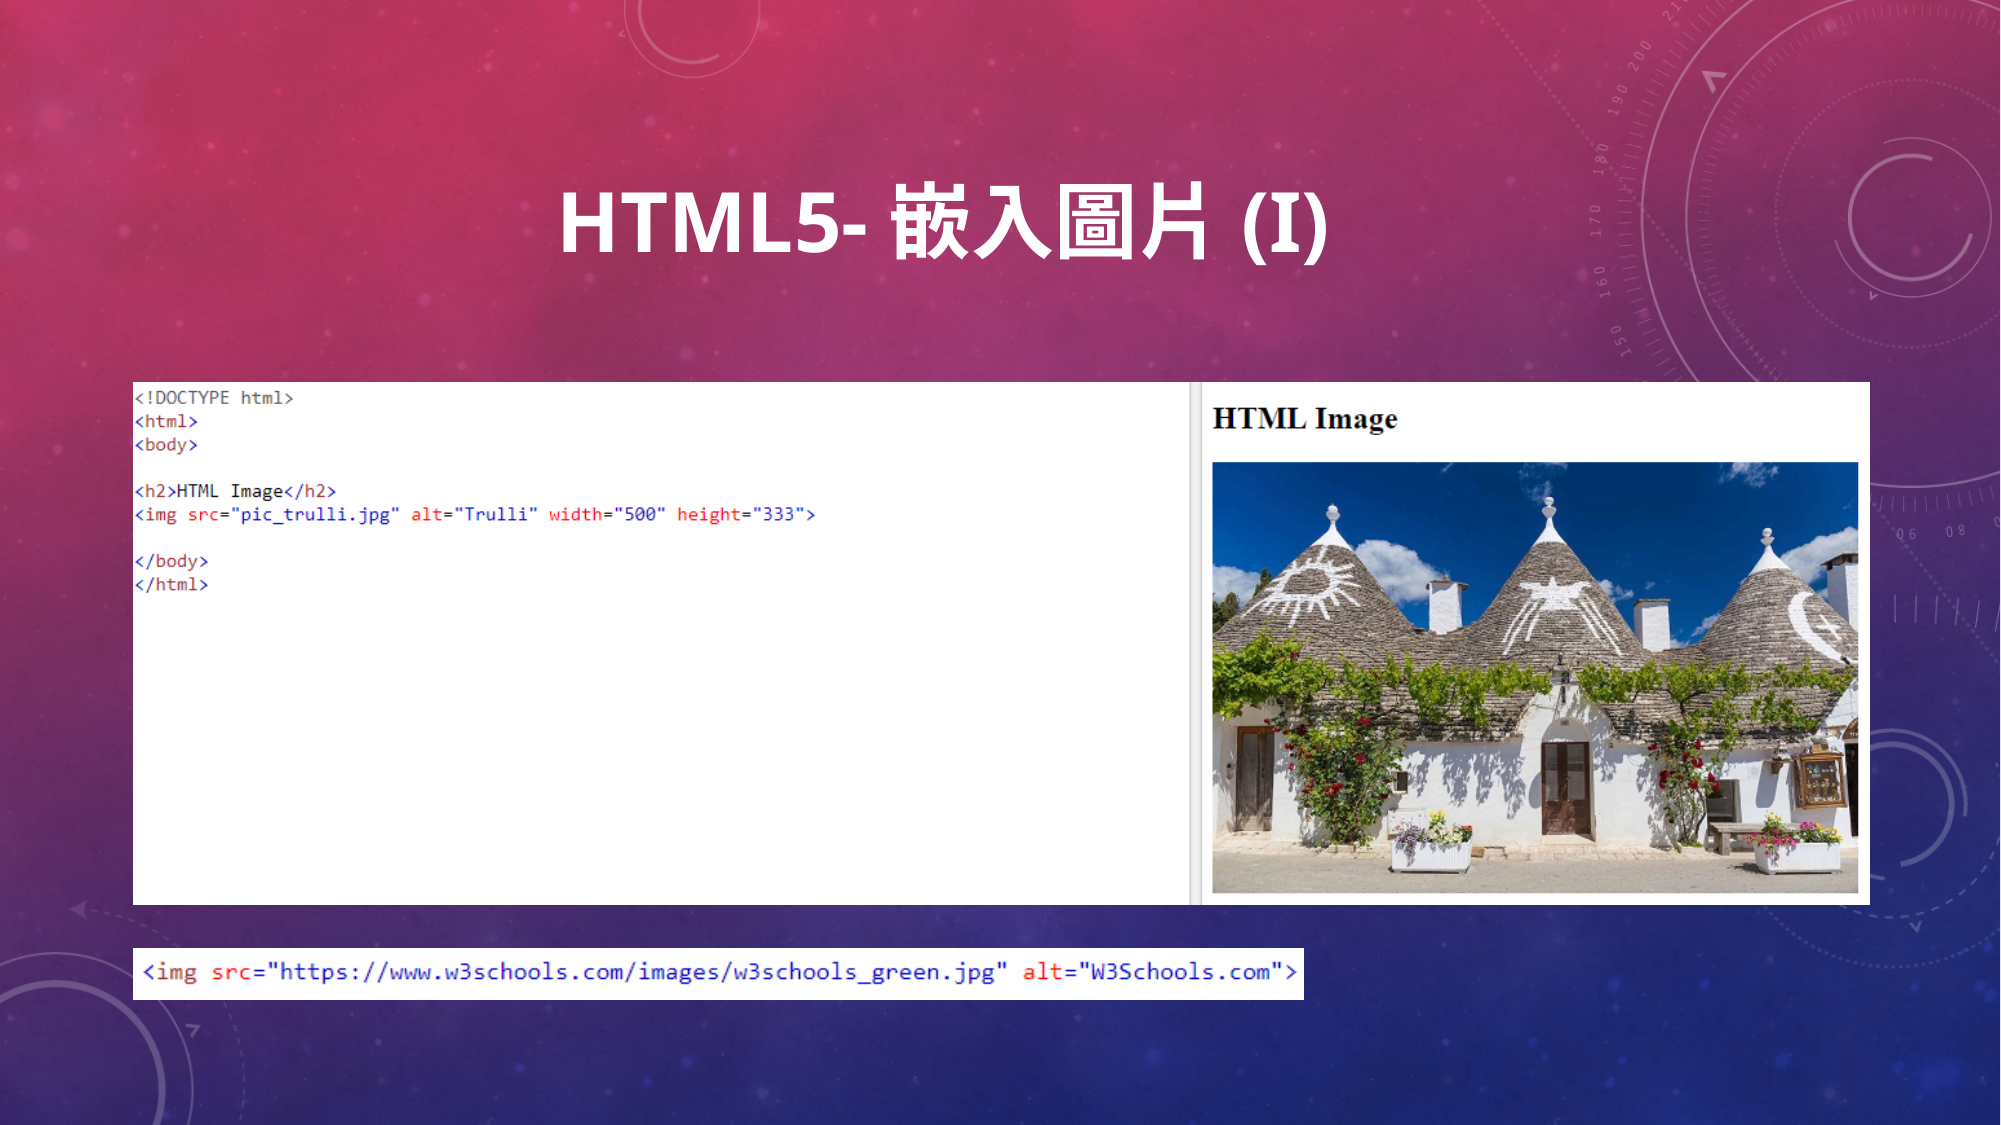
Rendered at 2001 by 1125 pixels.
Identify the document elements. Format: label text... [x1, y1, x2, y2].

picture [0, 0, 2001, 1125]
title HTML5-嵌入圖片(I) [112, 99, 1775, 339]
